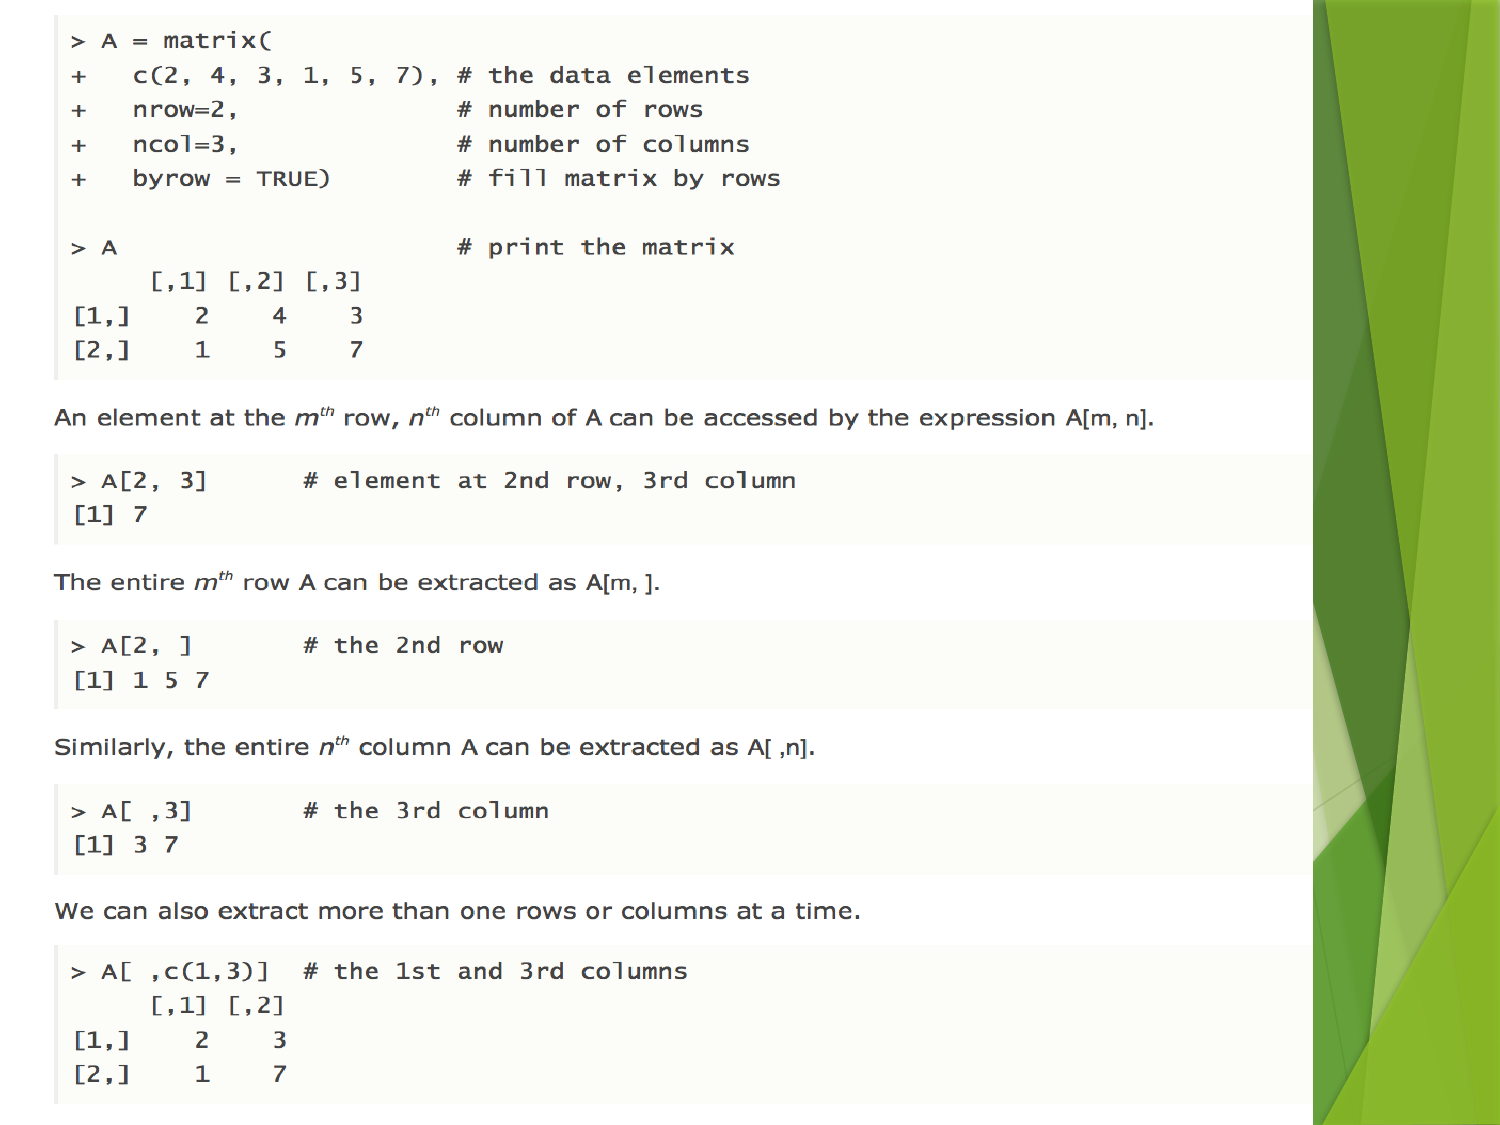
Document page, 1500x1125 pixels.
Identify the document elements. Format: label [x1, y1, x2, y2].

picture [0, 0, 1313, 1125]
